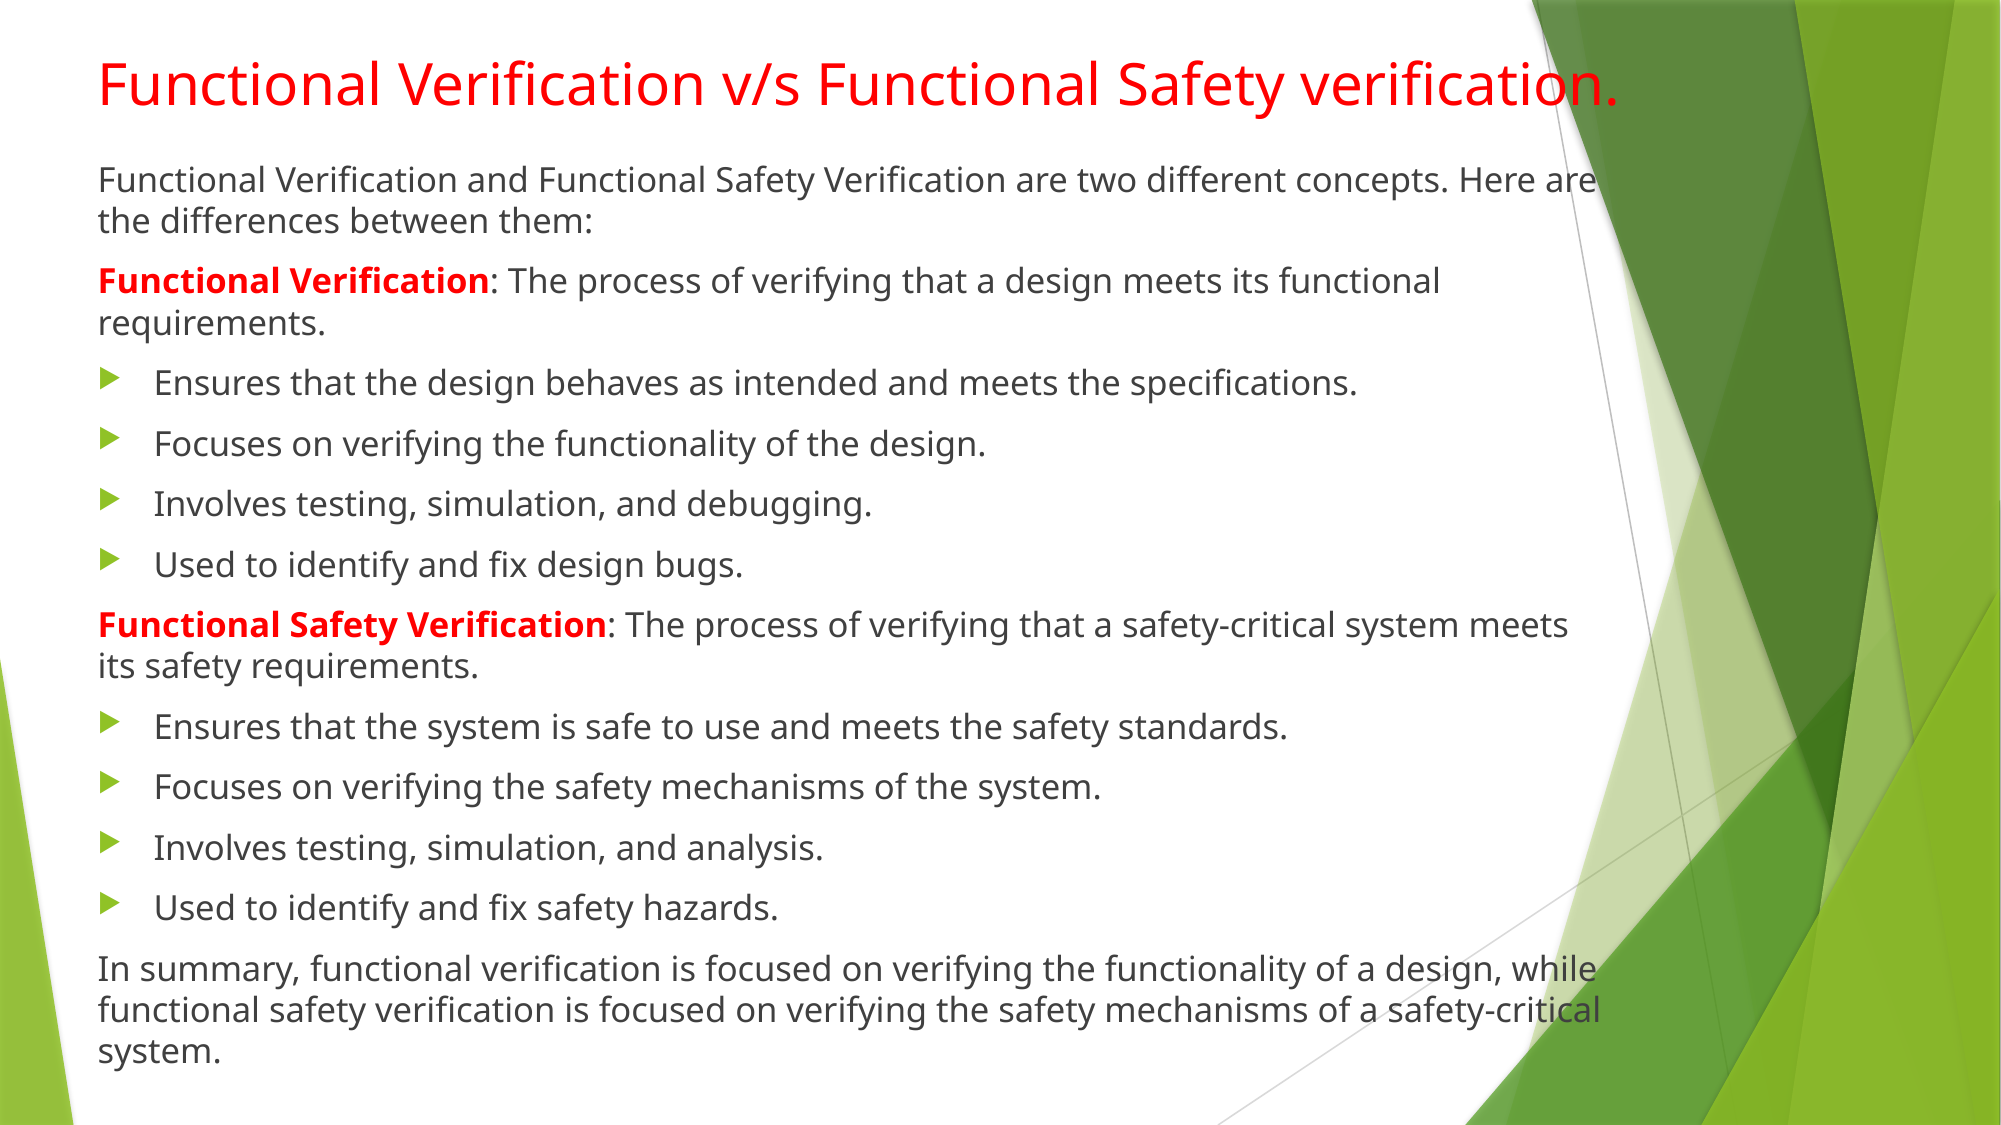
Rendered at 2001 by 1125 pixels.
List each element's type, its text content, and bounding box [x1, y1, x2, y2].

list Functional Verification and Functional Safety Verification are two different concepts. Here are the differences between them: Functional Verification: The process of verifying that a design meets its functional requirements. Ensures that the design behaves as intended and meets the specifications. Focuses on verifying the functionality of the design. Involves testing, simulation, and debugging. Used to identify and fix design bugs. Functional Safety Verification: The process of verifying that a safety-critical system meets its safety requirements. Ensures that the system is safe to use and meets the safety standards. Focuses on verifying the safety mechanisms of the system. Involves testing, simulation, and analysis. Used to identify and fix safety hazards. In summary, functional verification is focused on verifying the functionality of a design, while functional safety verification is focused on verifying the safety mechanisms of a safety-critical system. [82, 149, 1621, 1084]
title Functional Verification v/s Functional Safety verification. [82, 39, 1722, 149]
